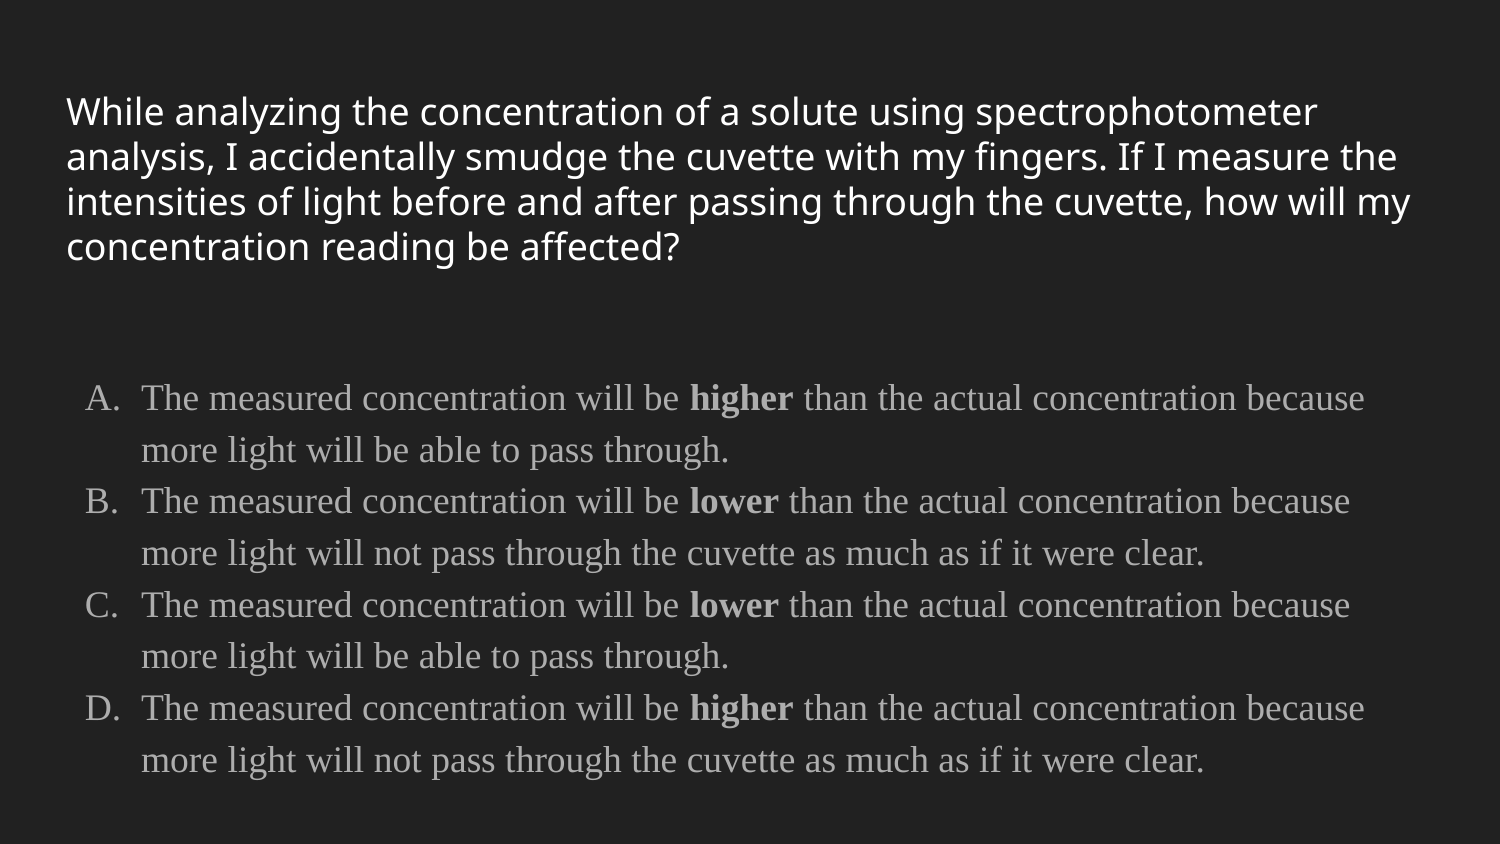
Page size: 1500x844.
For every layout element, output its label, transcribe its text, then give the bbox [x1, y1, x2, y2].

list The measured concentration will be higher than the actual concentration because more light will be able to pass through. The measured concentration will be lower than the actual concentration because more light will not pass through the cuvette as much as if it were clear. The measured concentration will be lower than the actual concentration because more light will be able to pass through. The measured concentration will be higher than the actual concentration because more light will not pass through the cuvette as much as if it were clear. [51, 351, 1449, 750]
title While analyzing the concentration of a solute using spectrophotometer analysis, I accidentally smudge the cuvette with my fingers. If I measure the intensities of light before and after passing through the cuvette, how will my concentration reading be affected? [51, 72, 1449, 167]
